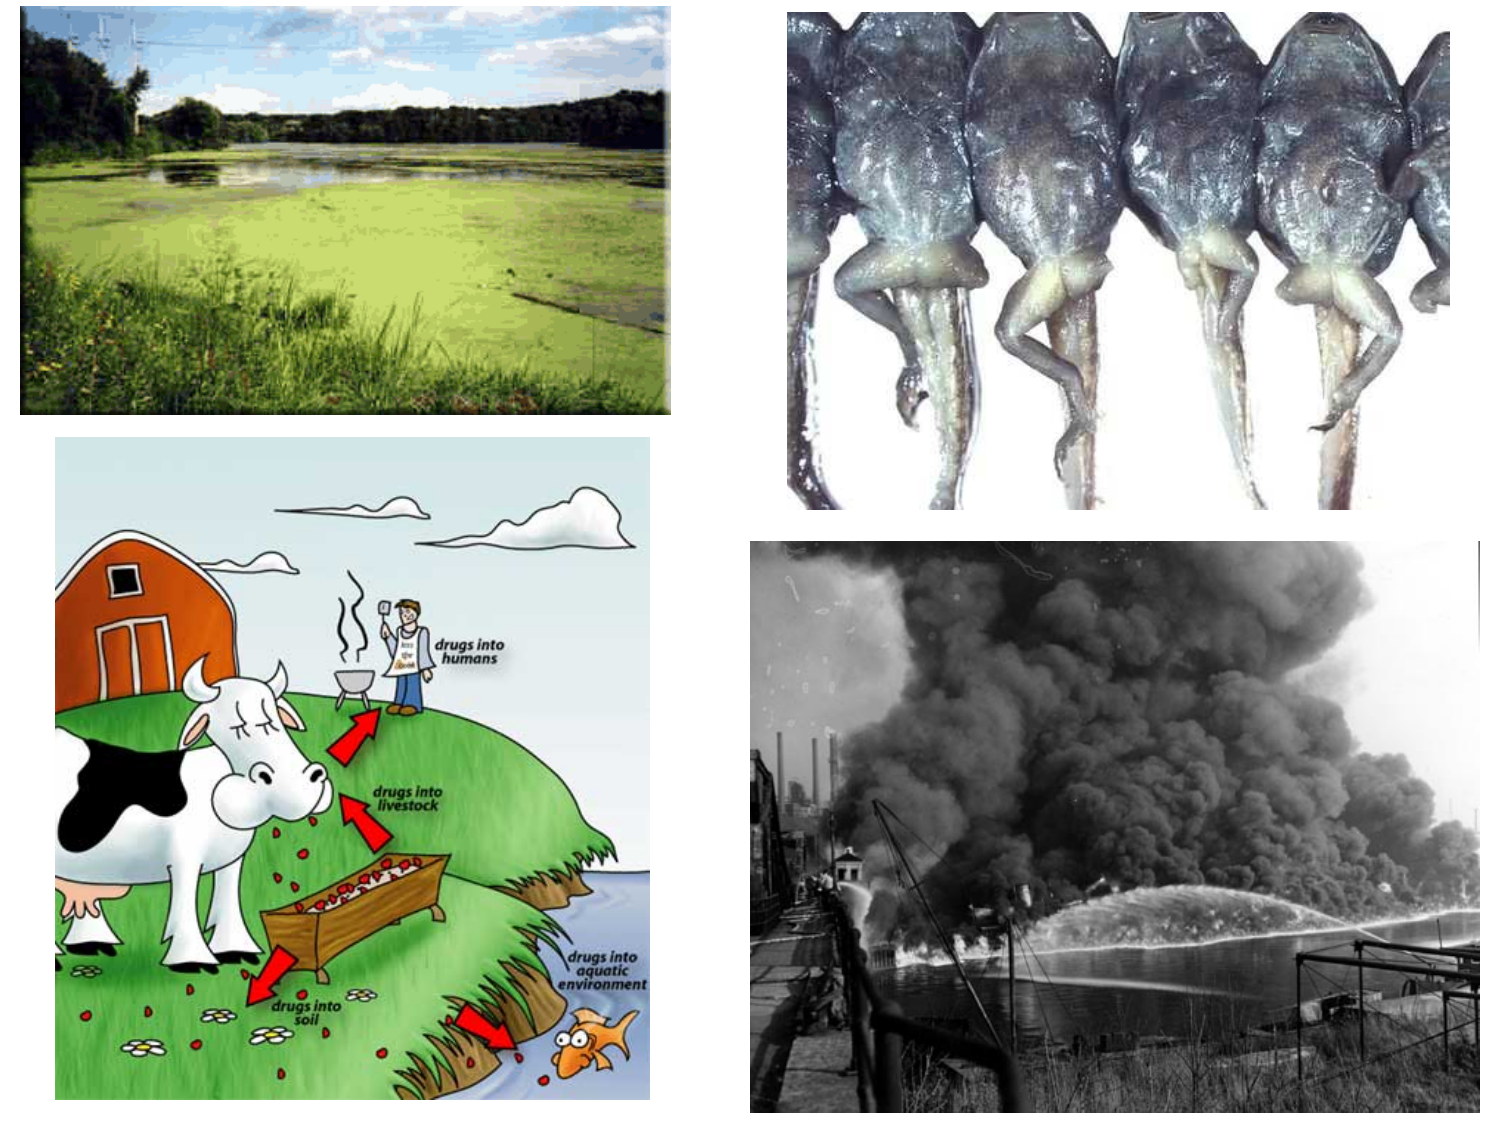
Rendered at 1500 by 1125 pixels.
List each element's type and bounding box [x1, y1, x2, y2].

picture [787, 12, 1451, 510]
picture [55, 437, 651, 1101]
picture [19, 6, 671, 415]
picture [749, 541, 1480, 1113]
